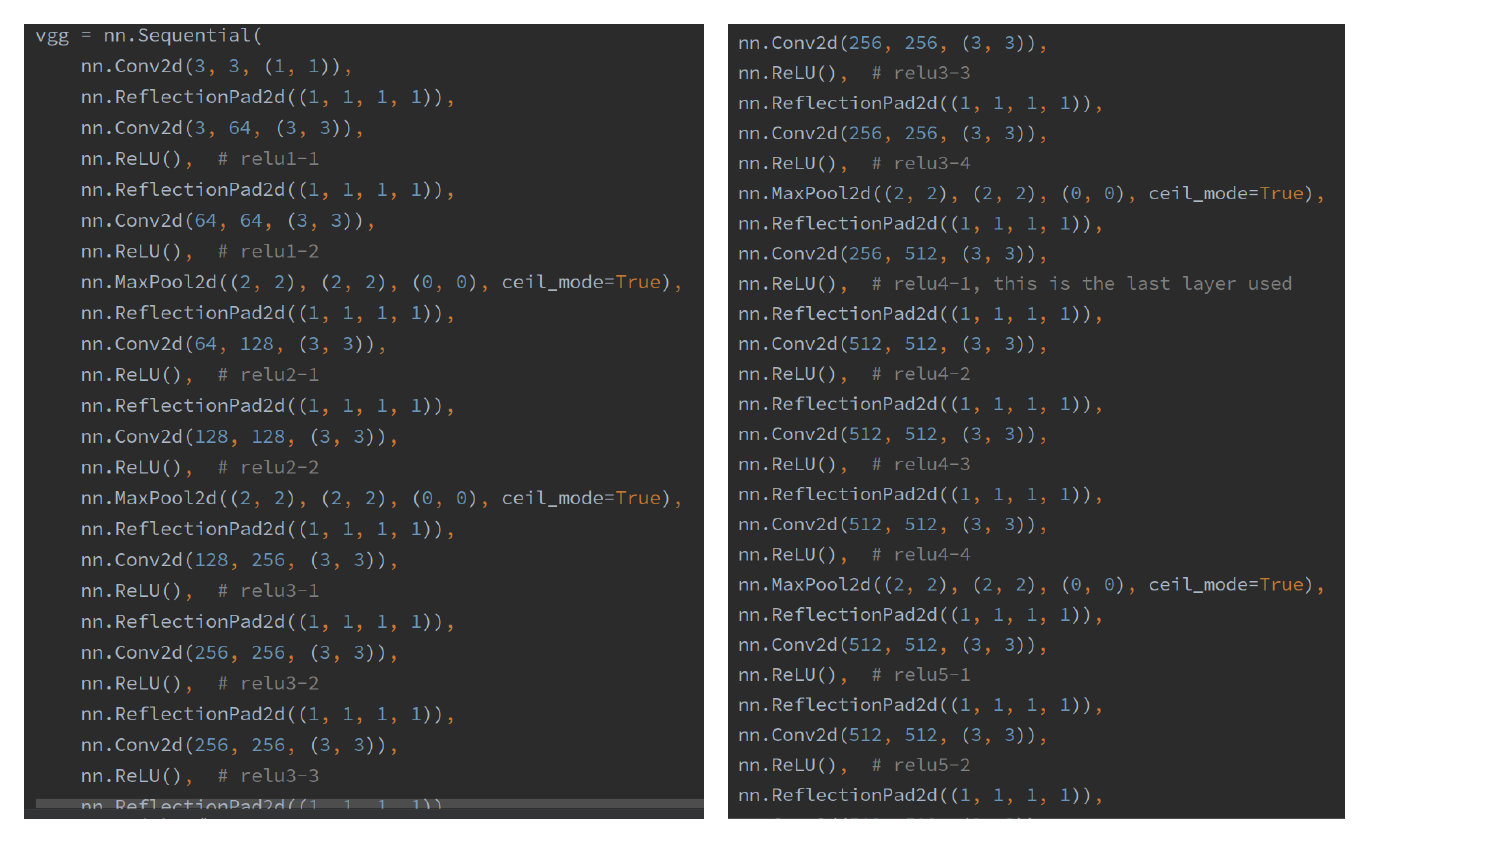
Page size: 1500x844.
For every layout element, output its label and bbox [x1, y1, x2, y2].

picture [728, 24, 1345, 819]
picture [24, 24, 704, 819]
